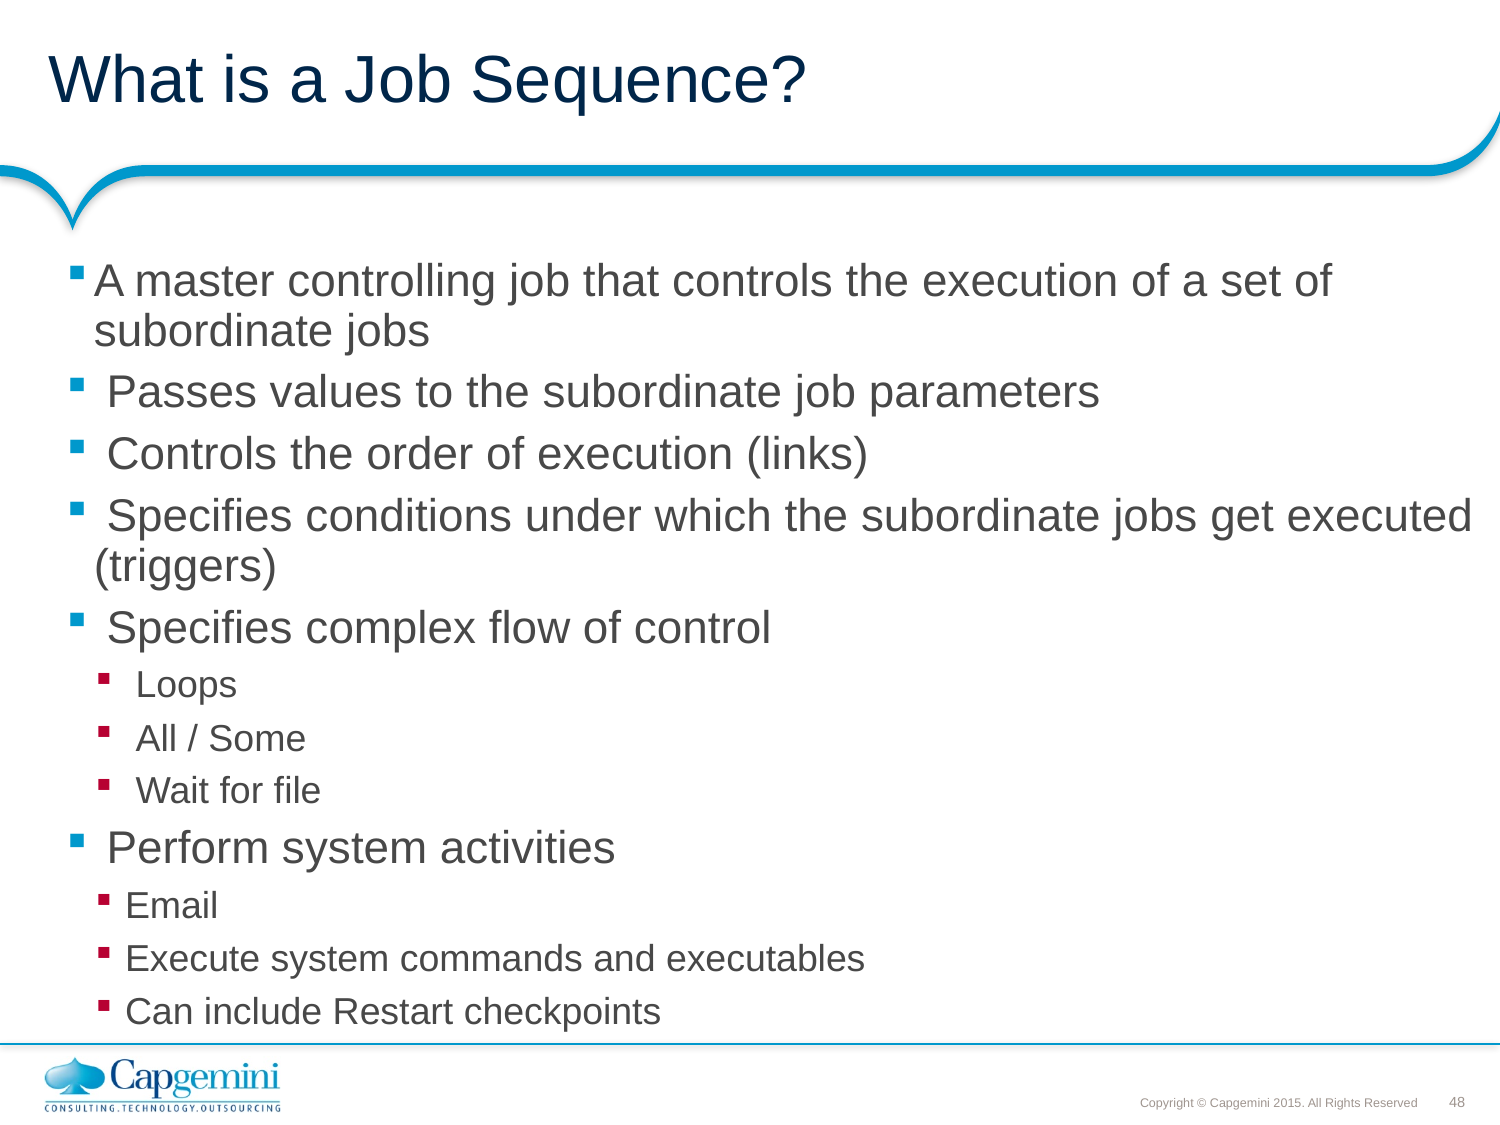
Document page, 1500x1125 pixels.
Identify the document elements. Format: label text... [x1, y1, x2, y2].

title What is a Job Sequence? [0, 0, 1500, 165]
list A master controlling job that controls the execution of a set of subordinate jobs Passes values to the subordinate job parameters Controls the order of execution (links) Specifies conditions under which the subordinate jobs get executed (triggers) Specifies complex flow of control Loops All / Some Wait for file Perform system activities Email Execute system commands and executables Can include Restart checkpoints [48, 245, 1500, 1007]
picture [44, 1056, 281, 1113]
